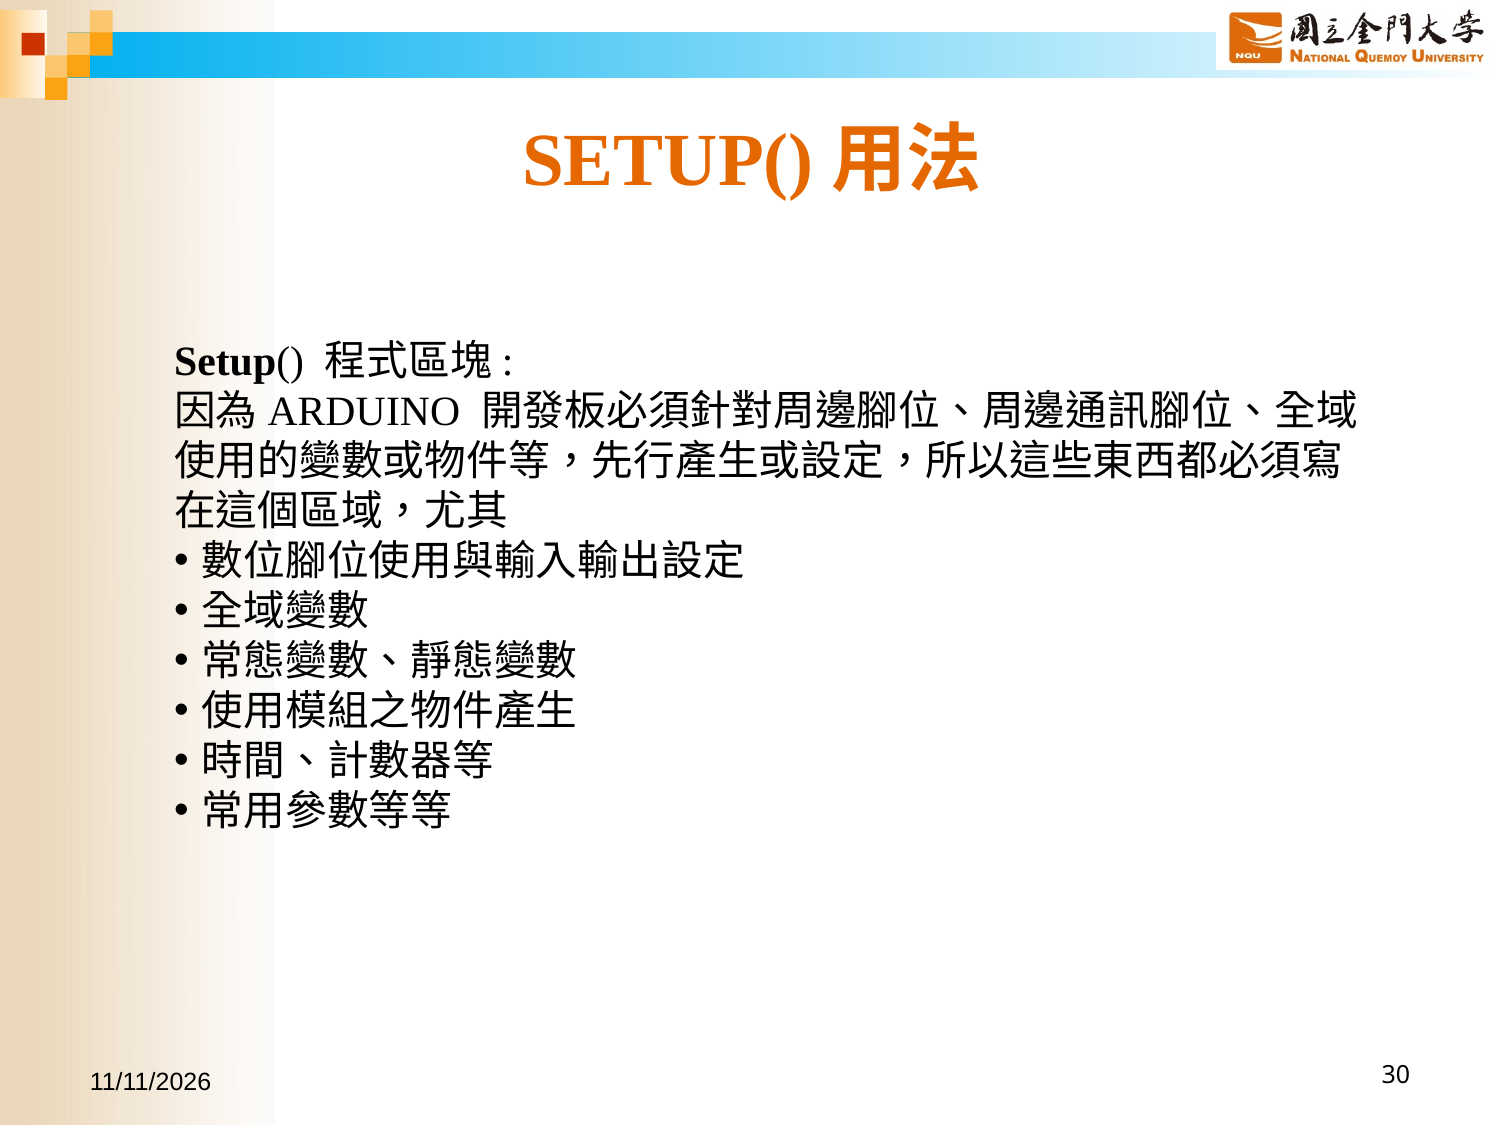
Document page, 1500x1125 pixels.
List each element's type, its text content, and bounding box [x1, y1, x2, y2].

text_box 30 [1074, 1024, 1425, 1100]
text_box 2017/6/24 [75, 1024, 425, 1103]
title SETUP()用法 [76, 42, 1427, 268]
picture [1216, 1, 1499, 70]
text_box Setup() 程式區塊: 因為ARDUINO 開發板必須針對周邊腳位、周邊通訊腳位、全域使用的變數或物件等，先行產生或設定，所以這些東西都必須寫在這個區域，尤其 數位腳位使用與輸入輸出設定 全域變數 常態變數、靜態變數 使用模組之物件產生 時間、計數器等 常用參數等等 [159, 326, 1376, 892]
